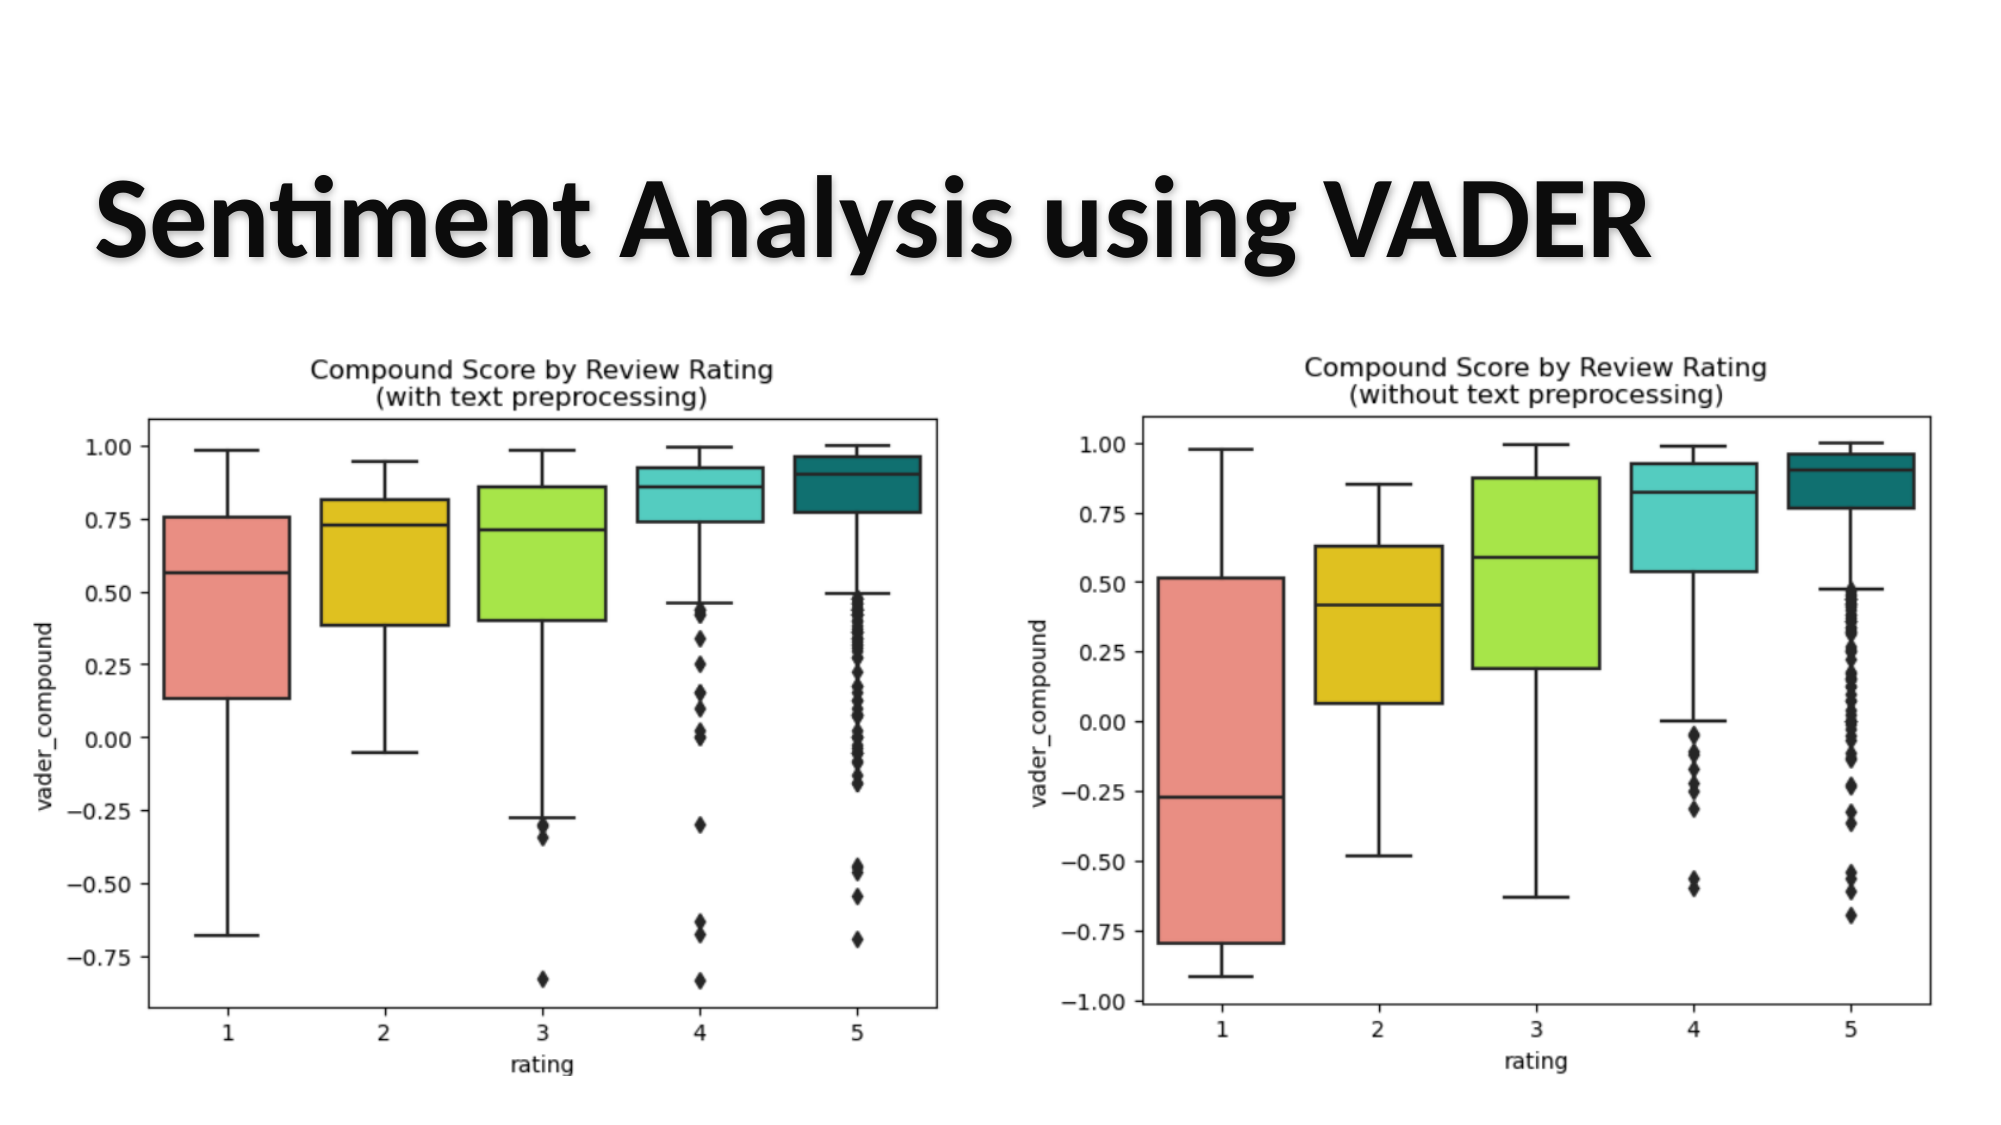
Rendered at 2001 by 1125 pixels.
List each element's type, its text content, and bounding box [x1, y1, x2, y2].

picture [1017, 351, 1947, 1076]
title Sentiment Analysis using VADER [79, 110, 2000, 329]
picture [31, 351, 957, 1076]
